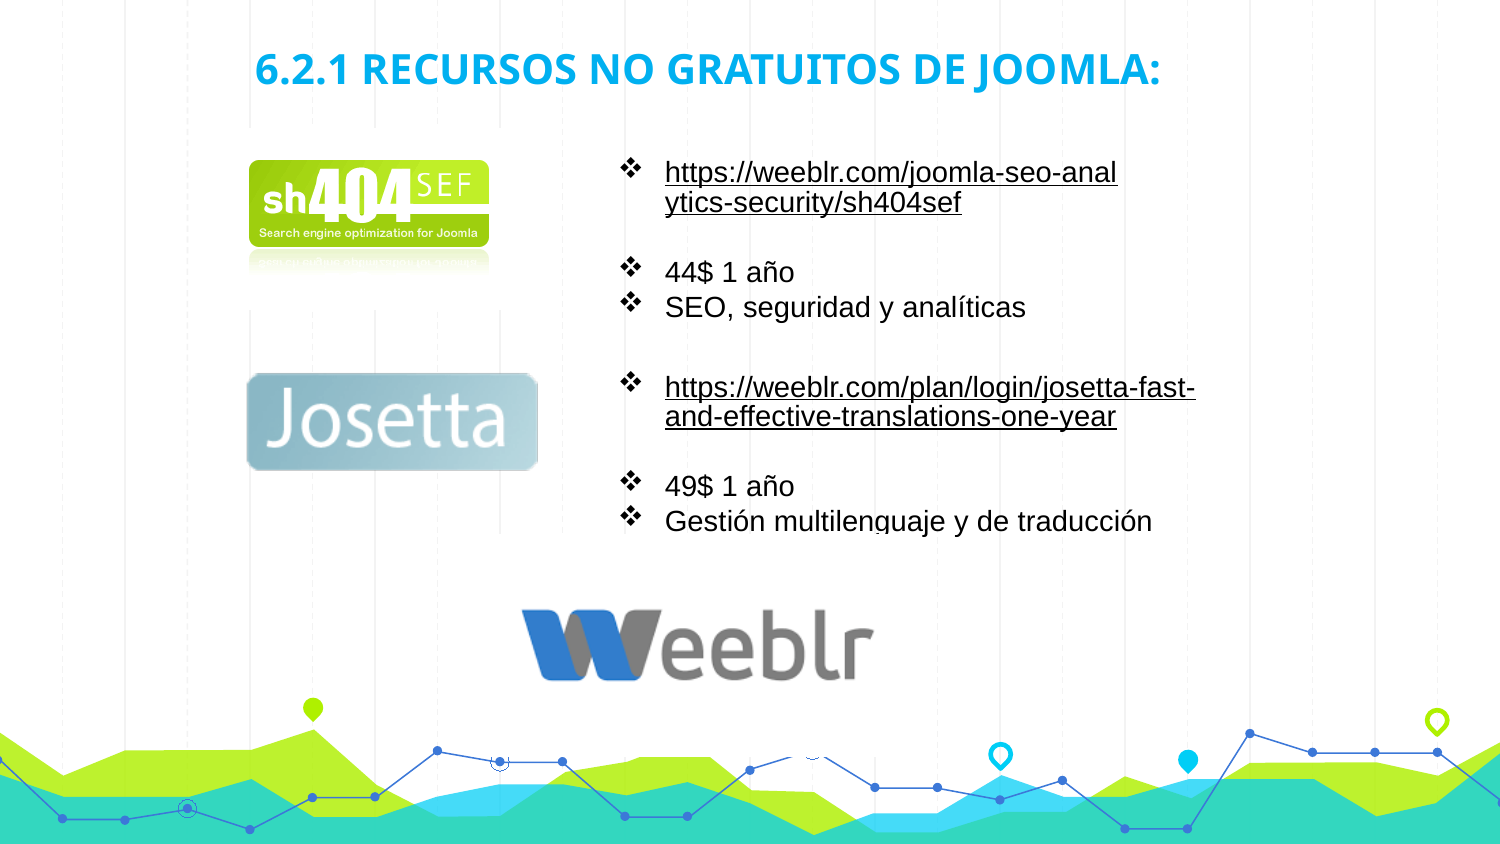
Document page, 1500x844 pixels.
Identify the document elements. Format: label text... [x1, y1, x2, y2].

text_box https://weeblr.com/plan/login/josetta-fast-and-effective-translations-one-year 49$ 1 año Gestión multilenguaje y de traducción [610, 360, 1216, 516]
list 6.2.1 RECURSOS NO GRATUITOS DE JOOMLA: [106, 27, 1311, 99]
text_box https://weeblr.com/joomla-seo-analytics-security/sh404sef 44$ 1 año SEO, seguridad y analíticas [610, 146, 1129, 337]
picture [486, 534, 909, 757]
picture [222, 360, 559, 493]
picture [222, 128, 507, 311]
